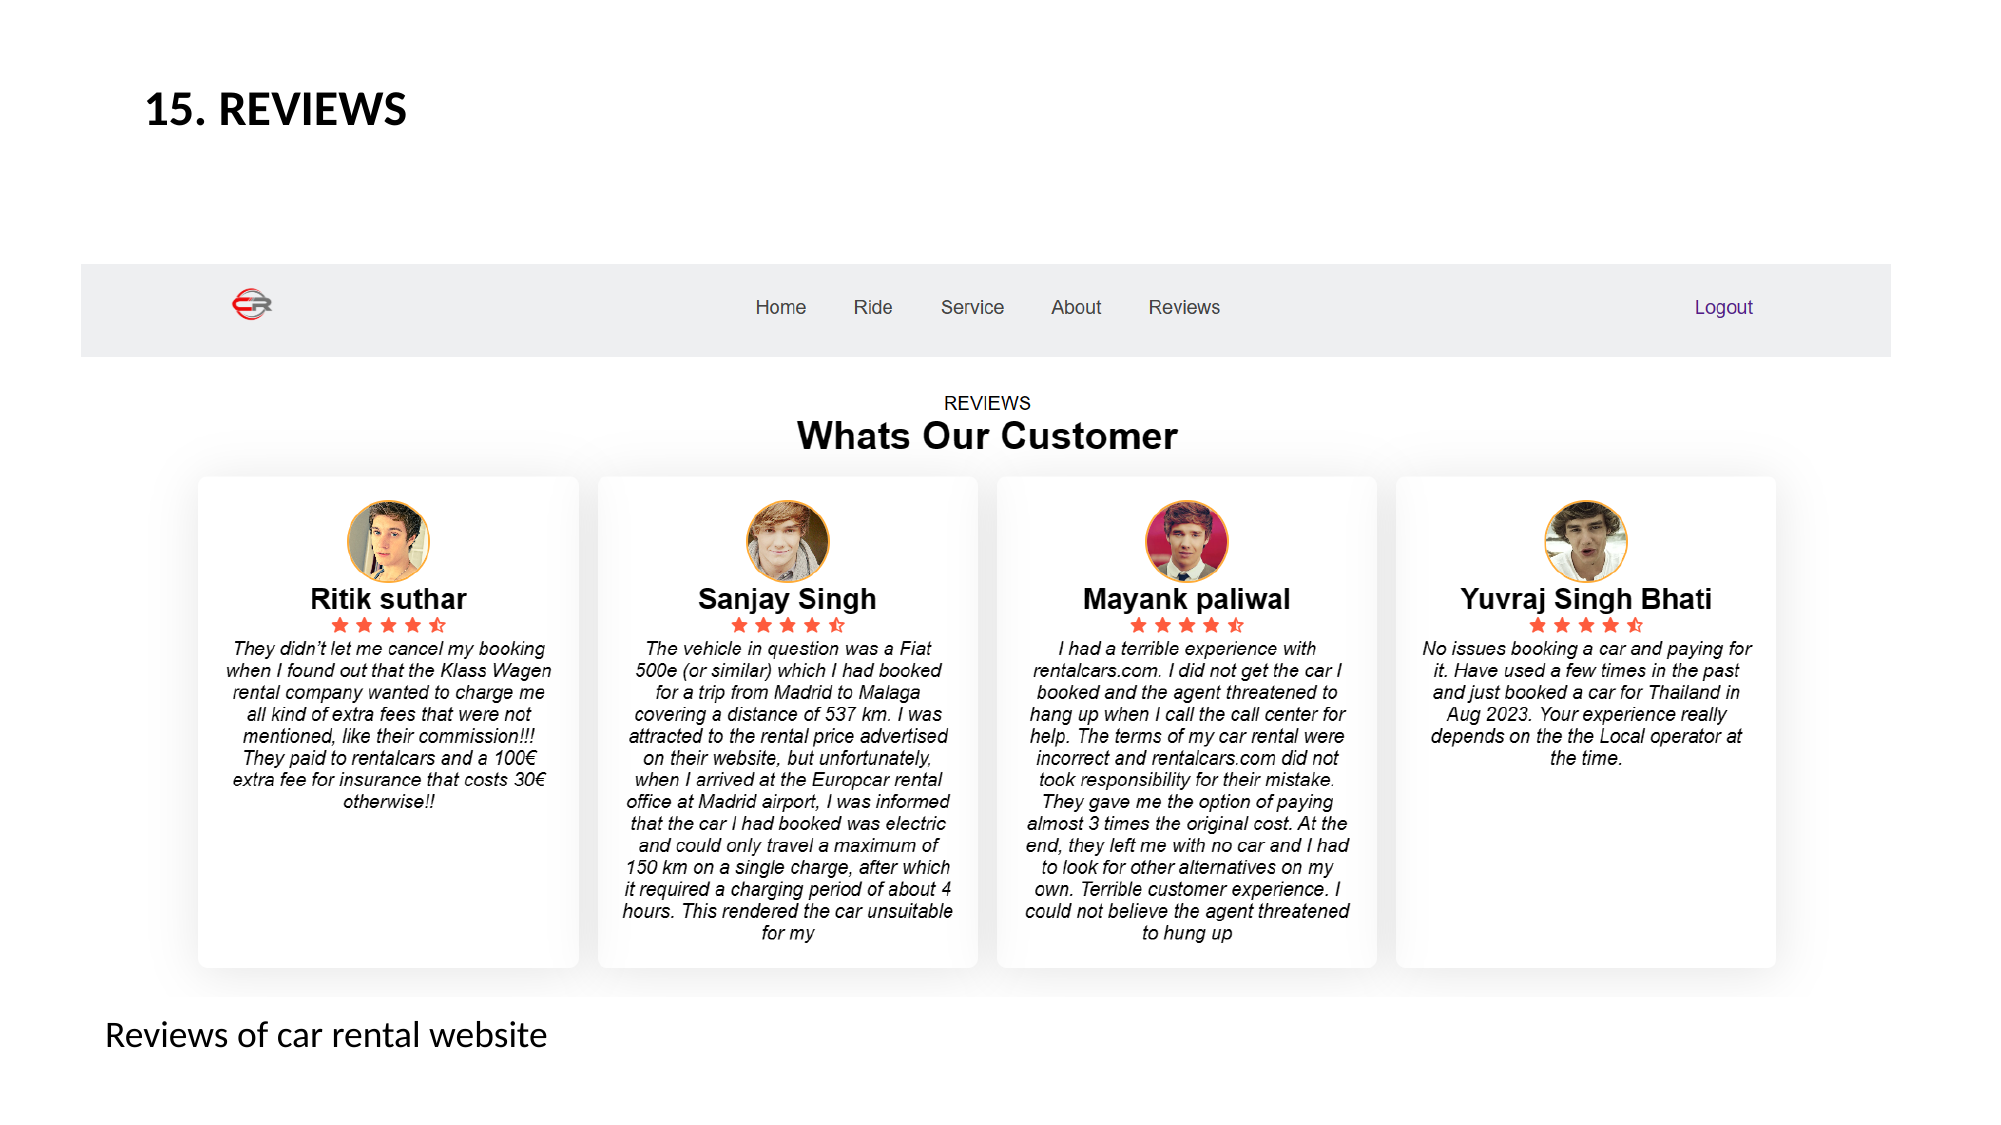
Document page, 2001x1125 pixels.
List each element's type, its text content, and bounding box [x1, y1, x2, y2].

text_box Reviews of car rental website [81, 1002, 1919, 1063]
text_box 15. REVIEWS [128, 67, 1129, 143]
picture [81, 264, 1891, 997]
